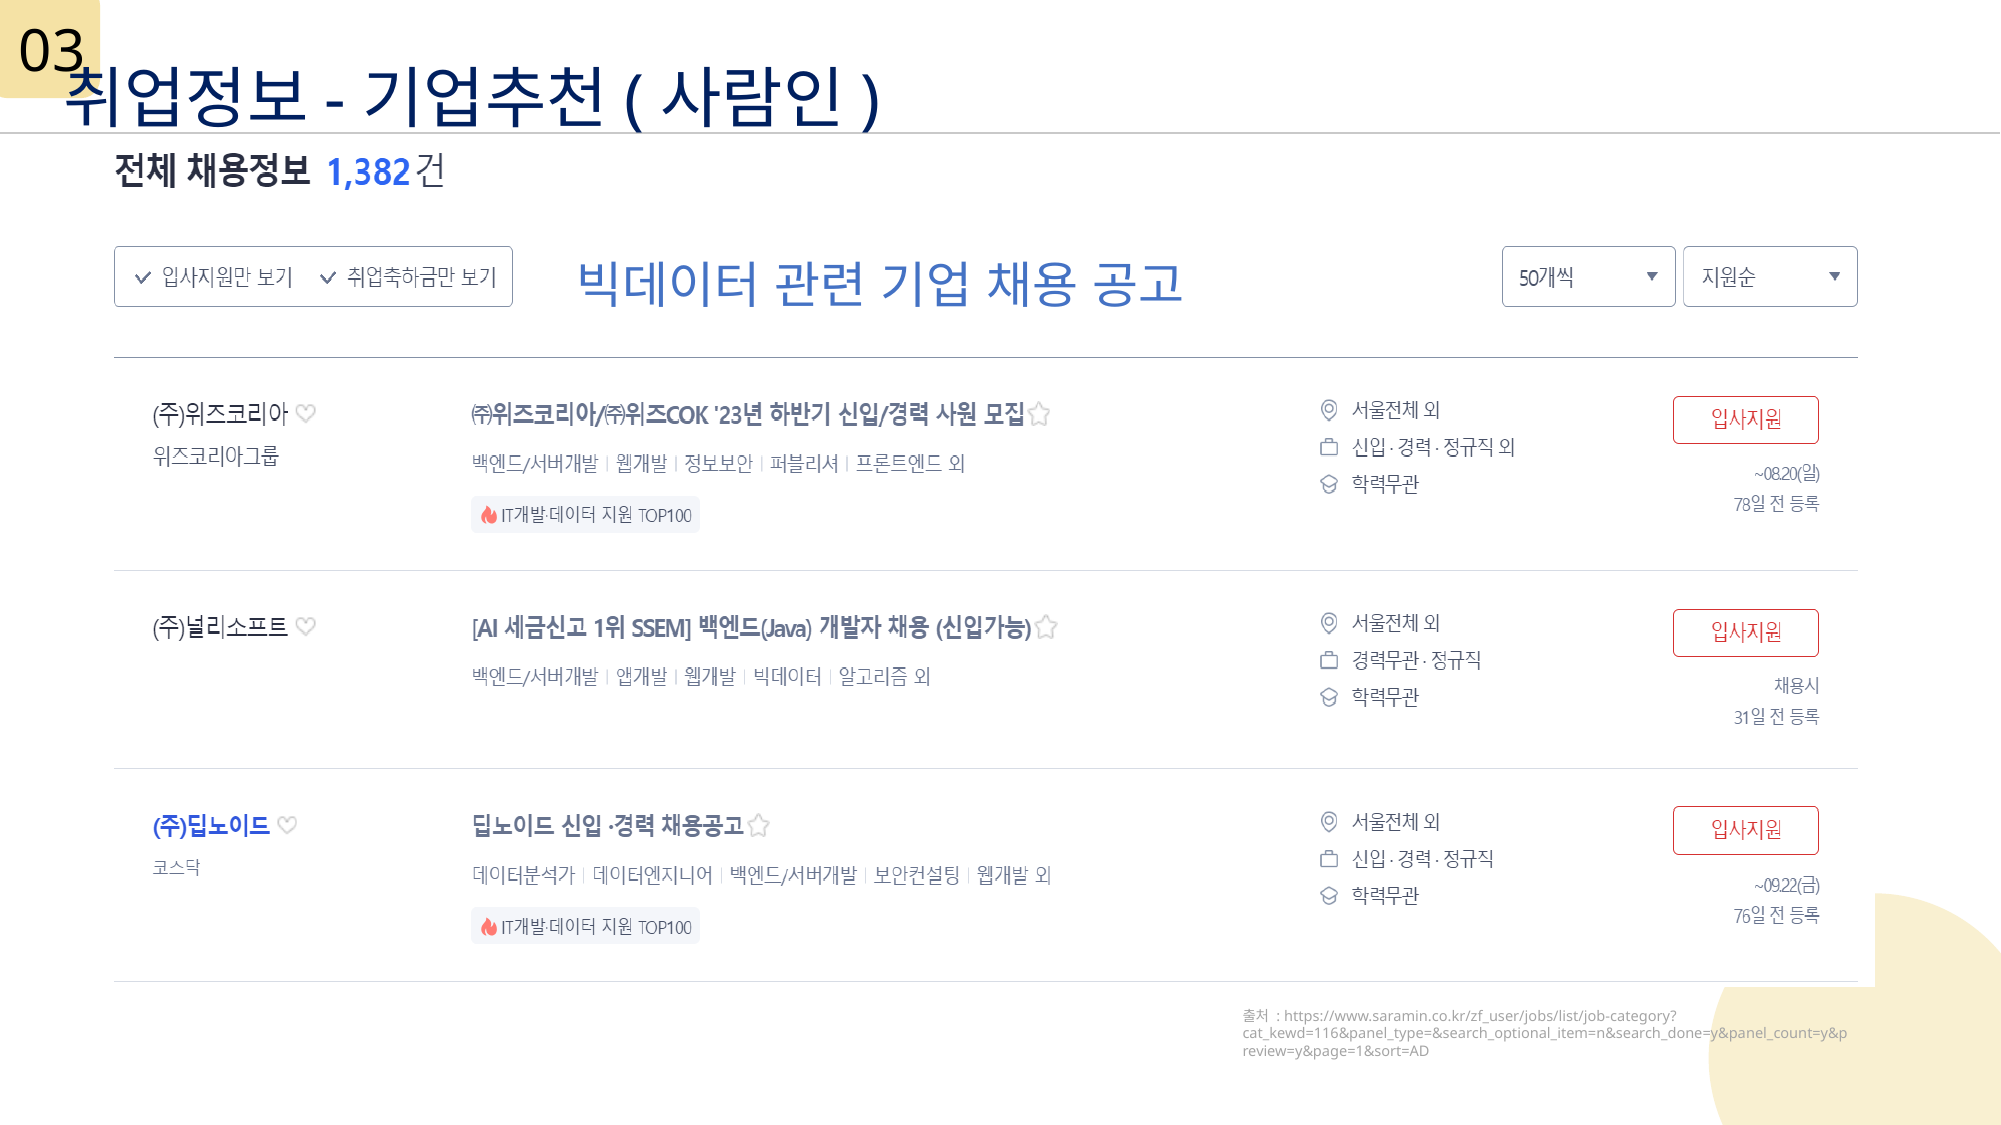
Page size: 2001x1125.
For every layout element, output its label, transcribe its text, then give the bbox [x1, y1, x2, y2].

text_box 03 [4, 5, 101, 91]
text_box 출처 : https://www.saramin.co.kr/zf_user/jobs/list/job-category?cat_kewd=116&panel_type=&search_optional_item=n&search_done=y&panel_count=y&preview=y&page=1&sort=AD [1227, 999, 1864, 1067]
text_box 취업정보-기업추천(사람인) [48, 48, 896, 144]
picture [80, 138, 1875, 987]
